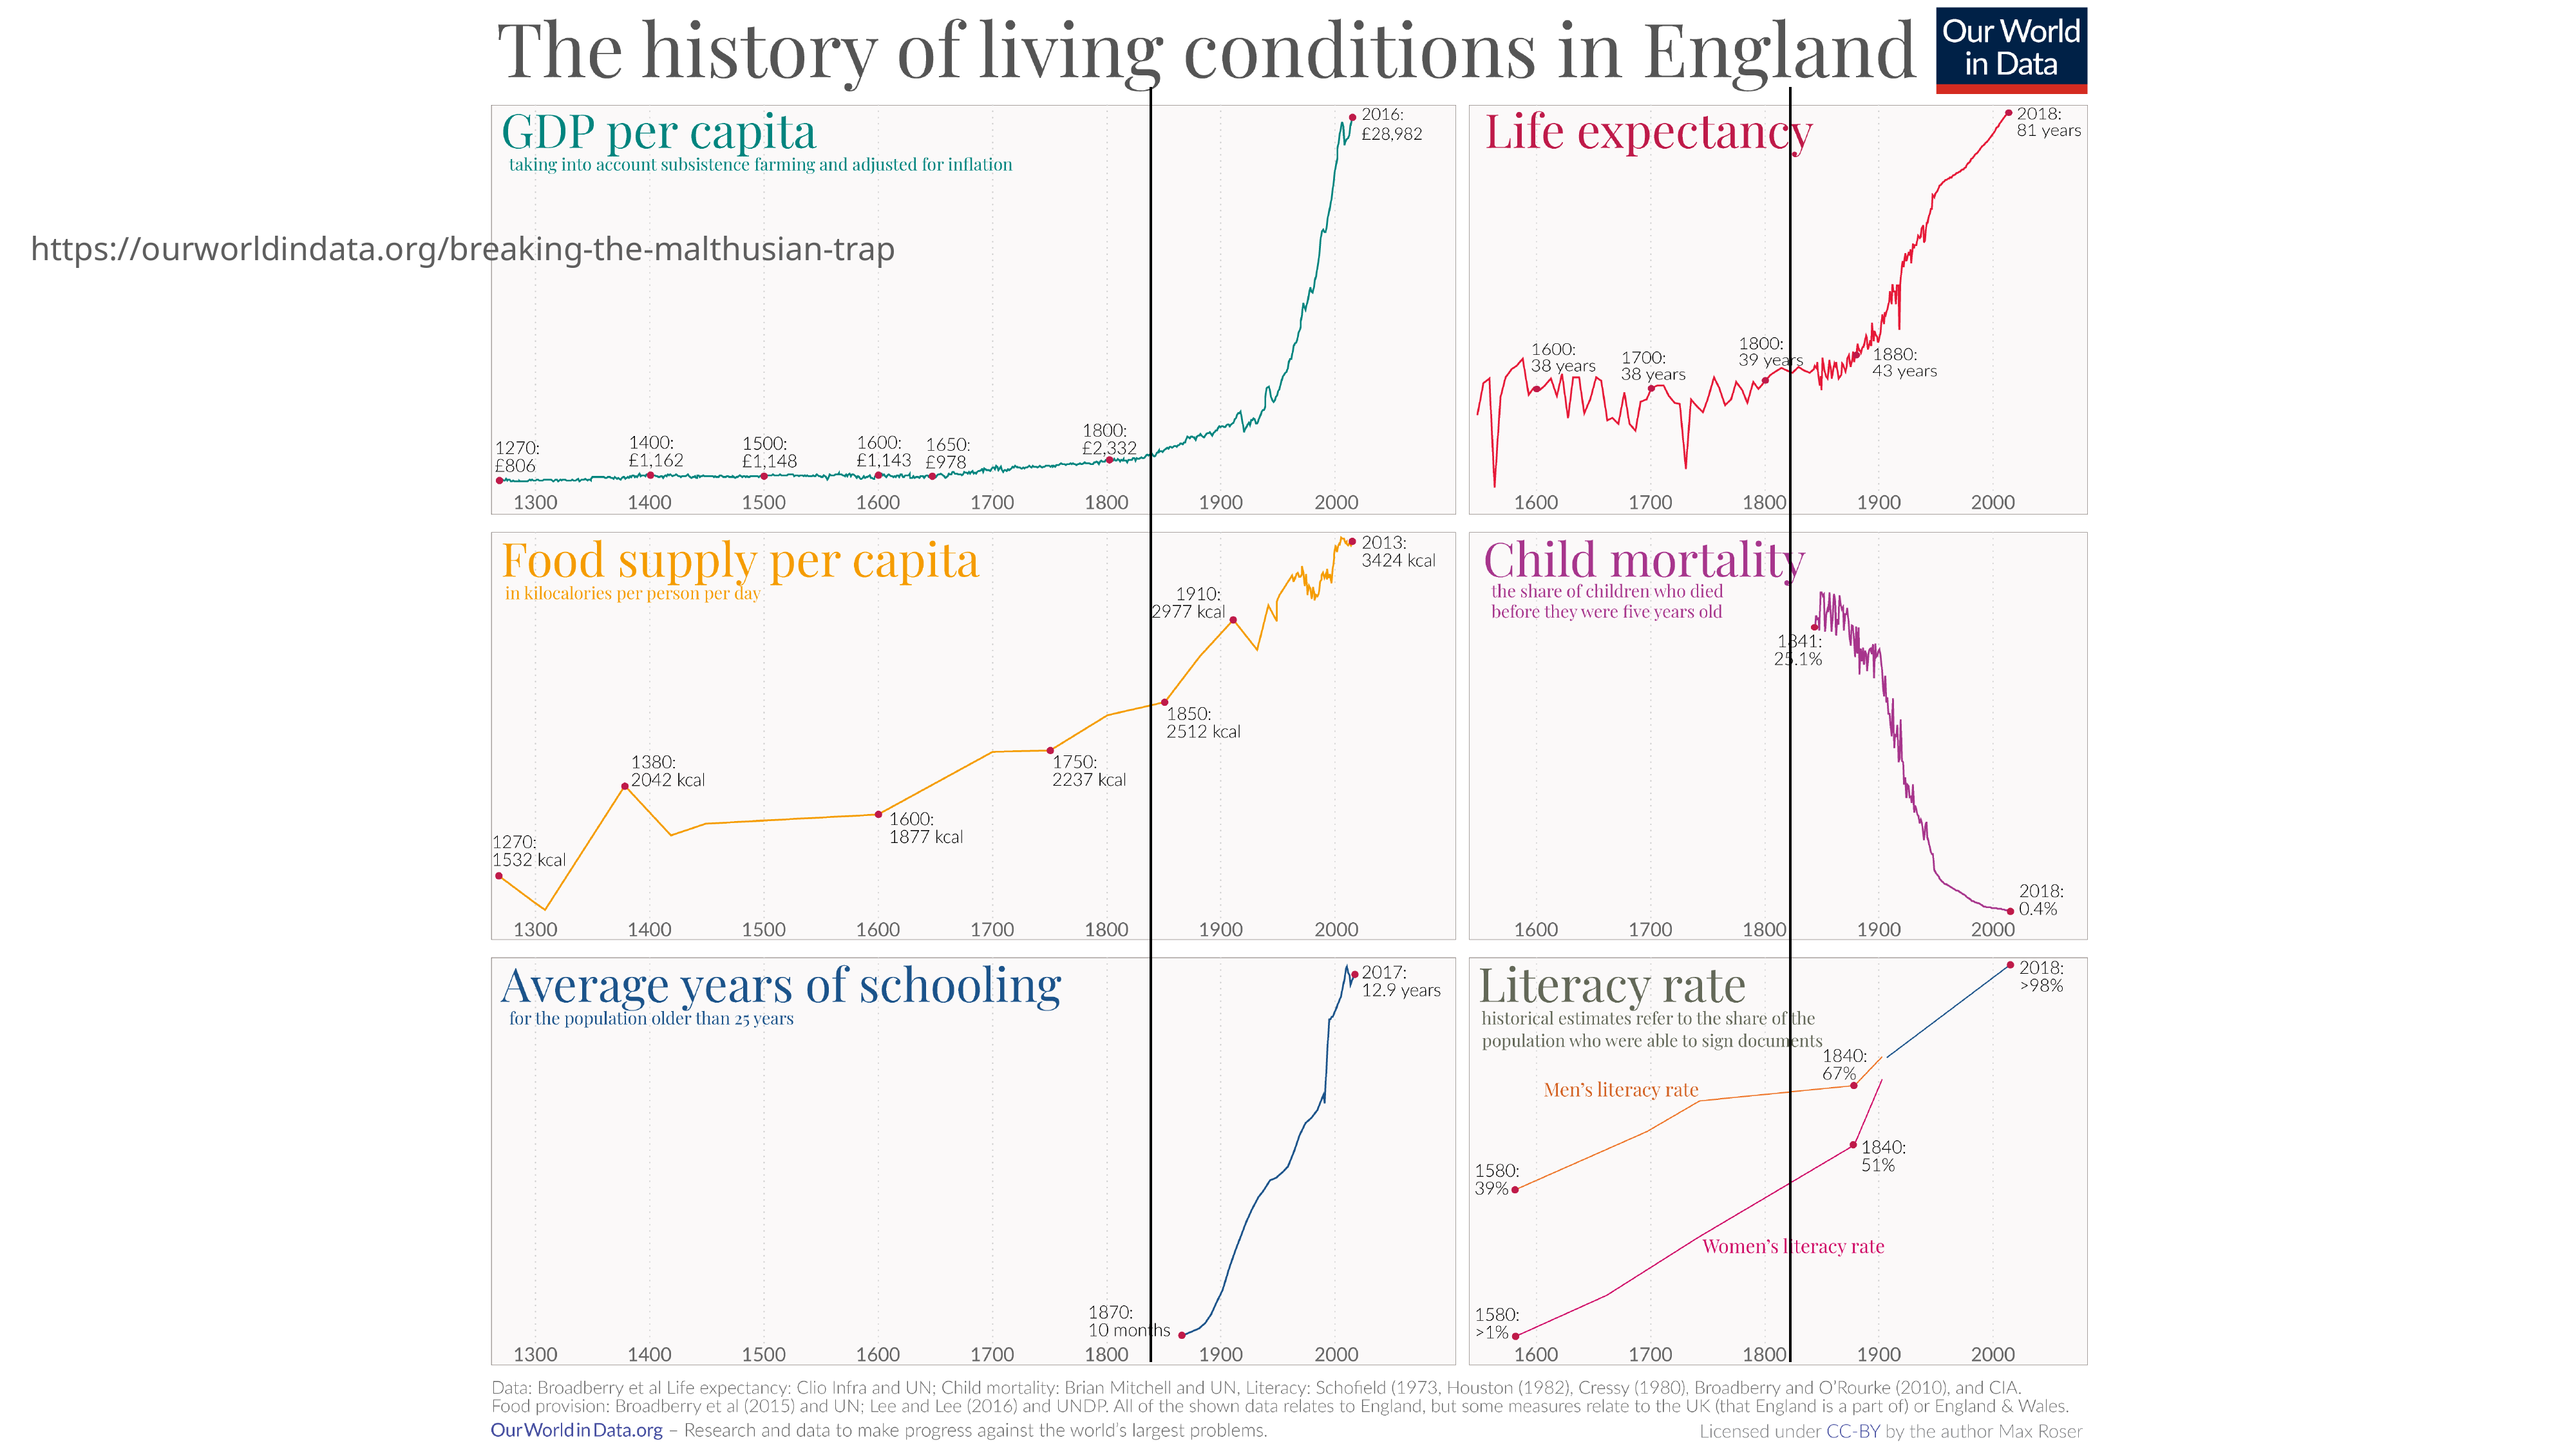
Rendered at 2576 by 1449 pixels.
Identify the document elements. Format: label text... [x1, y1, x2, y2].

text_box https://ourworldindata.org/breaking-the-malthusian-trap [25, 223, 479, 272]
picture [479, 0, 2097, 1449]
